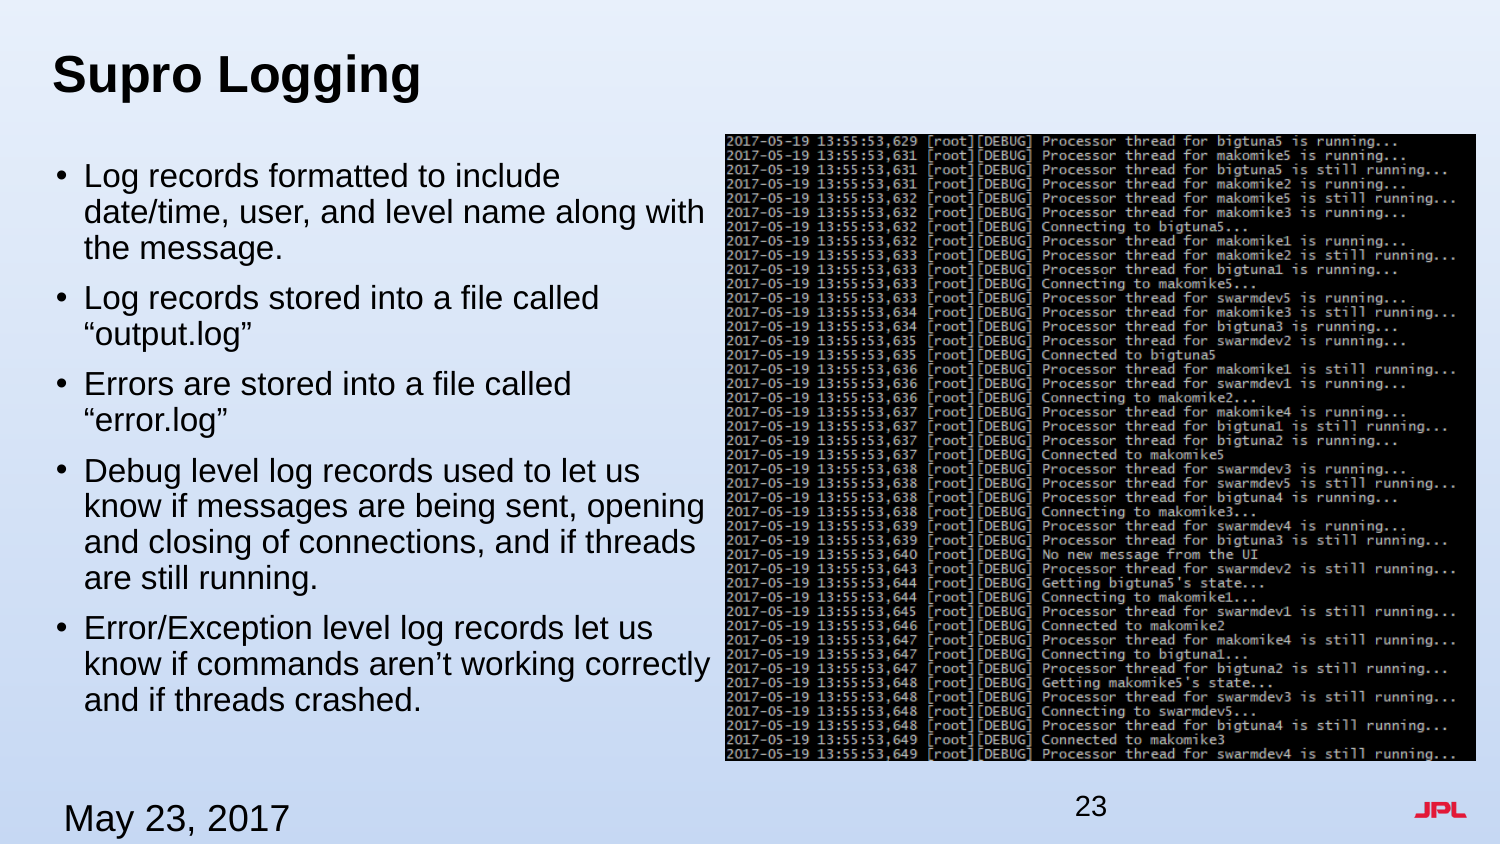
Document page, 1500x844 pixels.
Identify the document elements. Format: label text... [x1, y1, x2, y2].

picture [1413, 798, 1469, 819]
title Supro Logging [52, 39, 1463, 118]
text_box May 23, 2017 [55, 786, 406, 844]
picture [724, 134, 1476, 762]
slide_number 23 [1074, 786, 1413, 833]
list Log records formatted to include date/time, user, and level name along with the message. Log records stored into a file called “output.log” Errors are stored into a file called “error.log” Debug level log records used to let us know if messages are being sent, opening and closing of connections, and if threads are still running. Error/Exception level log records let us know if commands aren’t working correctly and if threads crashed. [55, 158, 713, 775]
